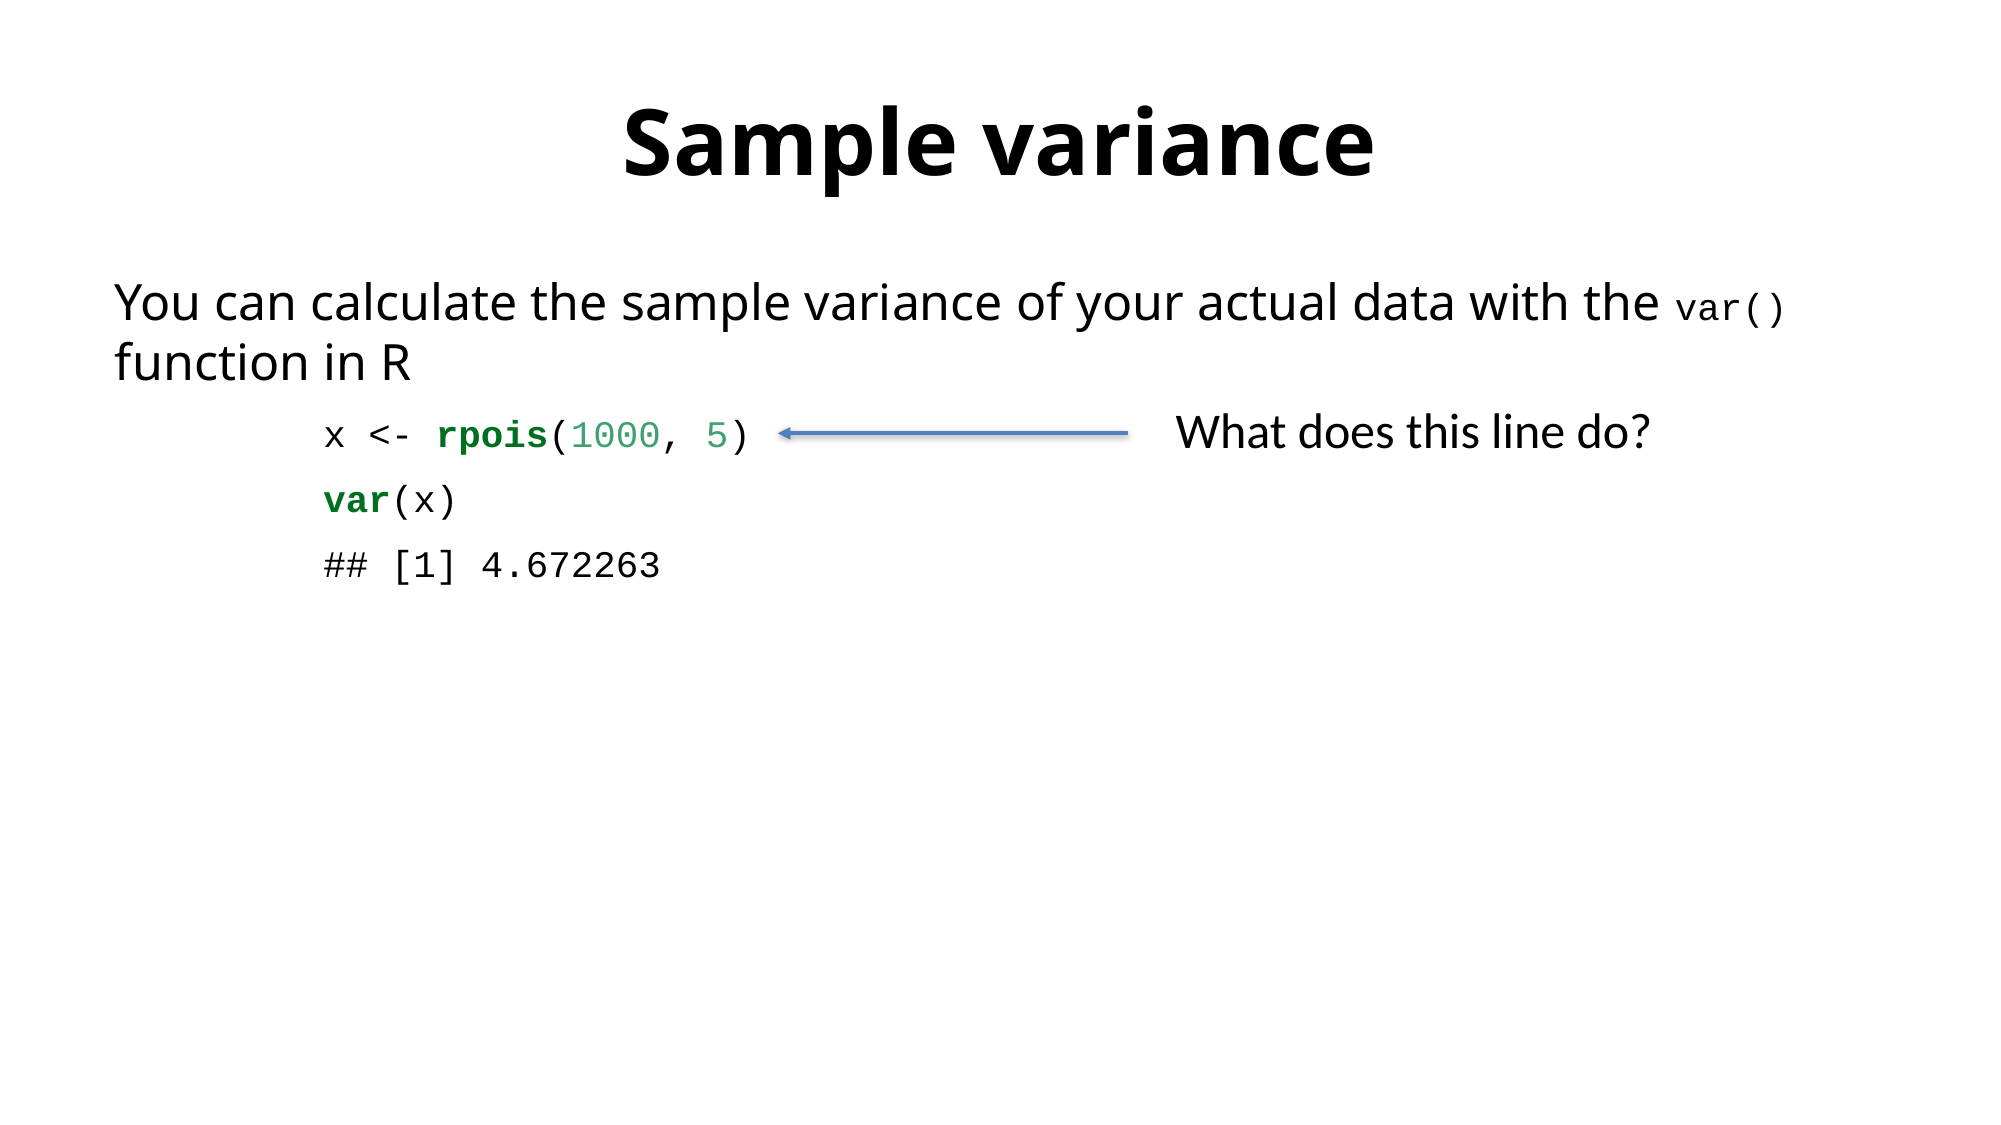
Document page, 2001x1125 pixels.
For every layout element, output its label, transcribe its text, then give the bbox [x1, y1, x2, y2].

list You can calculate the sample variance of your actual data with the var() function in R x <- rpois(1000, 5) var(x) ## [1] 4.672263 [99, 262, 1900, 1005]
title Sample variance [99, 45, 1900, 233]
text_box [777, 391, 1671, 468]
